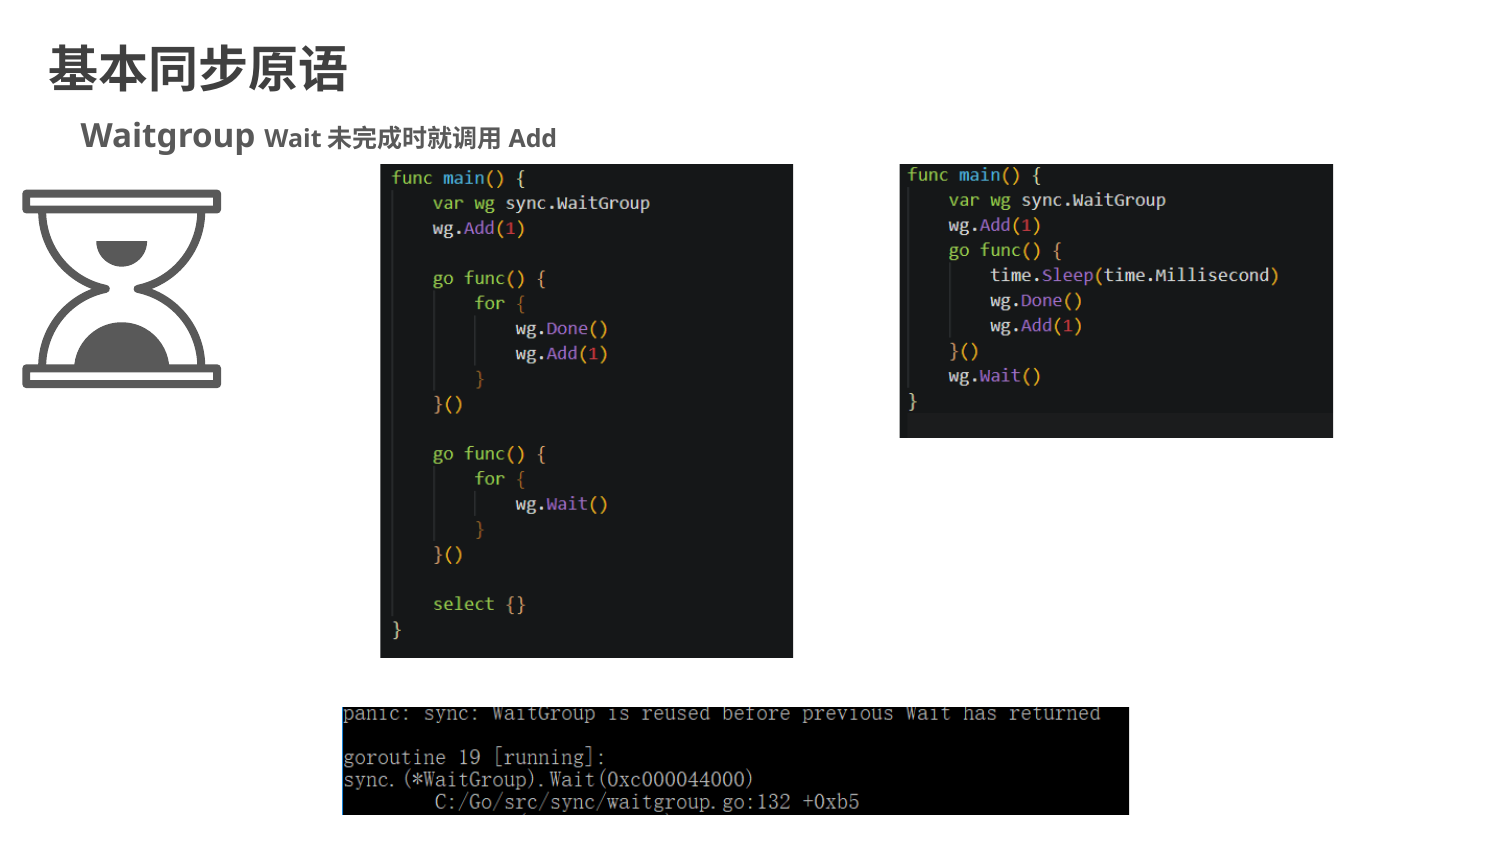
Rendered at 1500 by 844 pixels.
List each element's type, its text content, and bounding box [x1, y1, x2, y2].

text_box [899, 164, 1334, 439]
text_box Waitgroup Wait未完成时就调用Add [64, 106, 1012, 163]
text_box [22, 189, 222, 389]
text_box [341, 706, 1130, 815]
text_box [379, 164, 794, 659]
text_box 基本同步原语 [32, 29, 567, 106]
